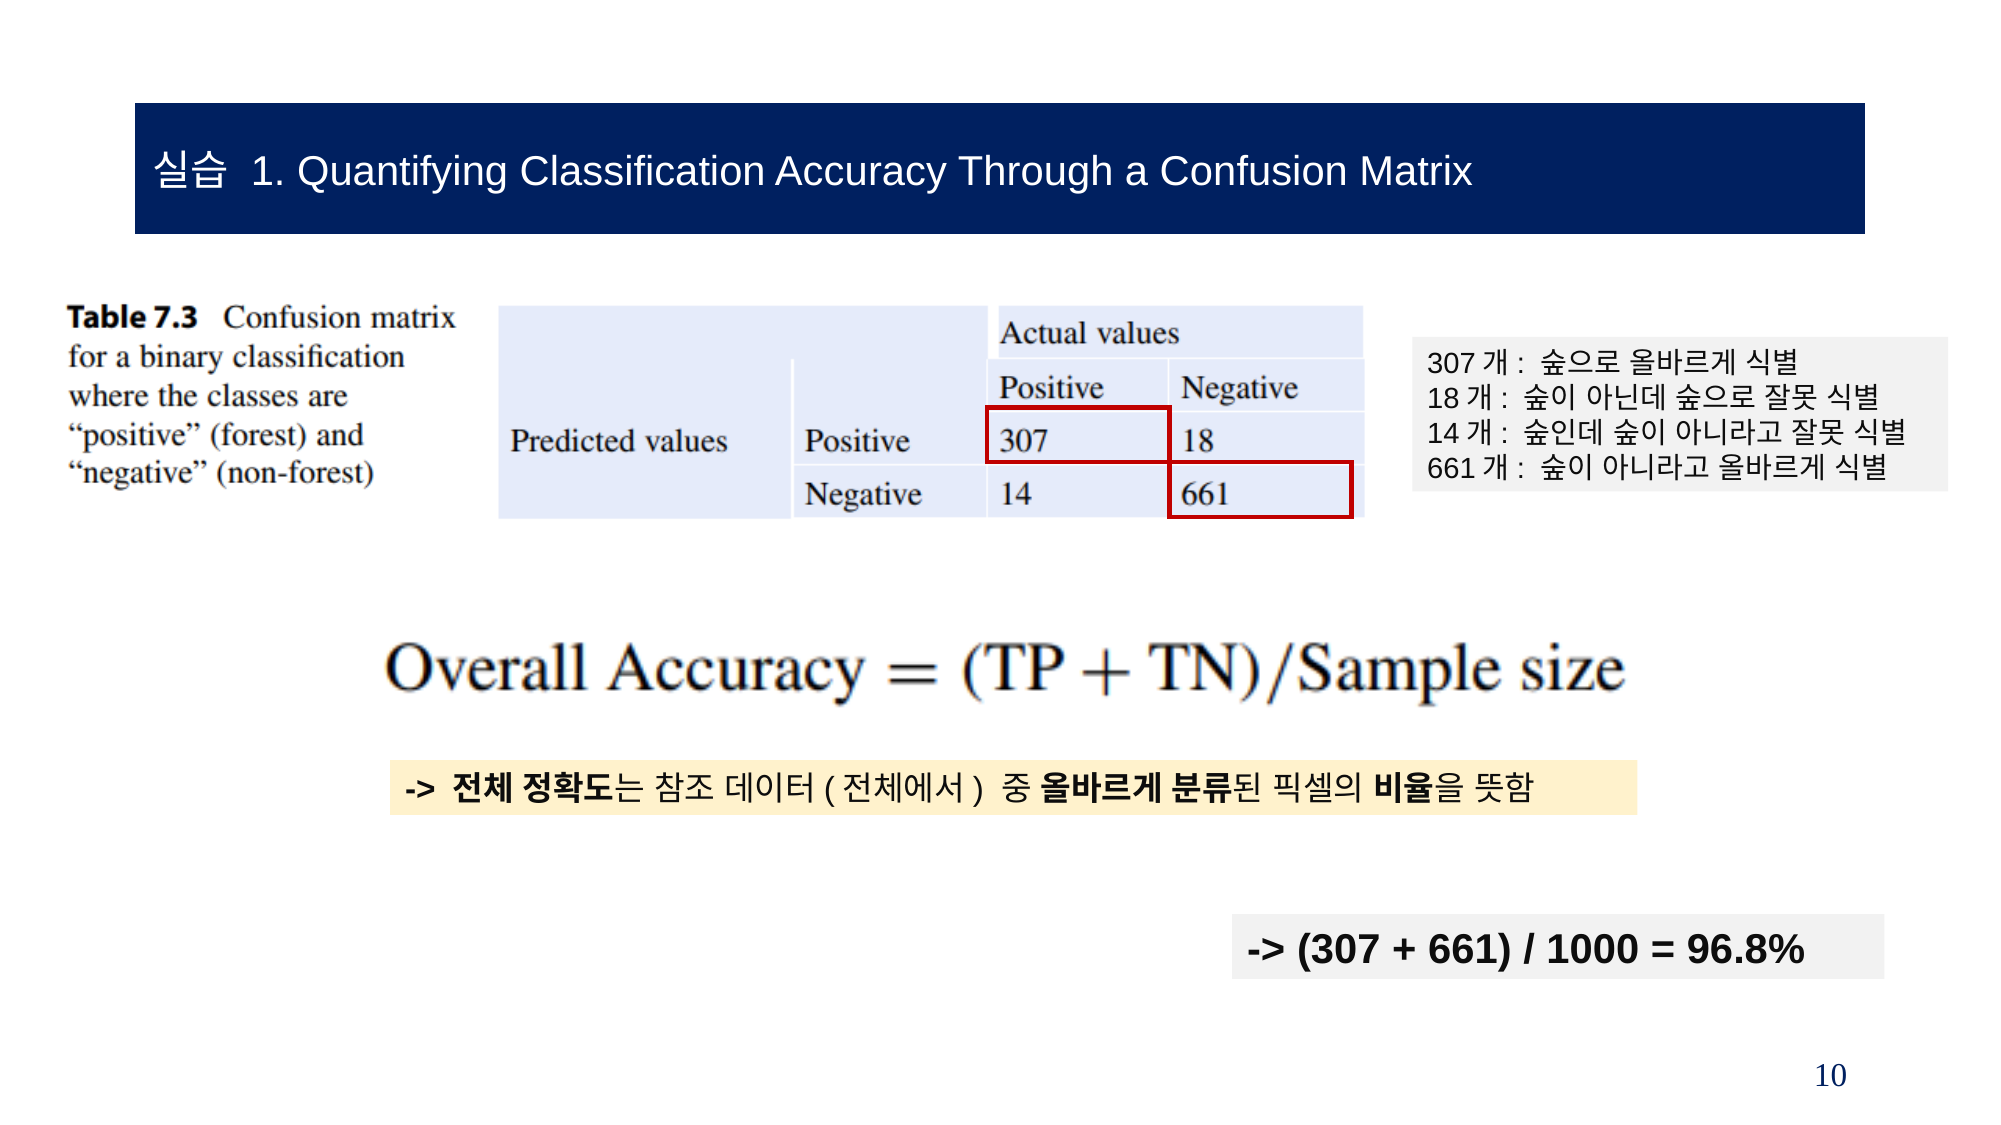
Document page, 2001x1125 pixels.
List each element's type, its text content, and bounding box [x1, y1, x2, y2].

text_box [58, 291, 1379, 530]
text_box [347, 591, 1653, 816]
text_box 실습 1. Quantifying Classification Accuracy Through a Confusion Matrix [136, 104, 1863, 233]
slide_number 10 [1412, 1042, 1863, 1103]
text_box -> (307 + 661) / 1000 = 96.8% [1232, 914, 1885, 979]
text_box 307개: 숲으로 올바르게 식별 18개: 숲이 아닌데 숲으로 잘못 식별 14개: 숲인데 숲이 아니라고 잘못 식별 661개: 숲이 아니라고 올바르게 식별 [1412, 336, 1949, 492]
